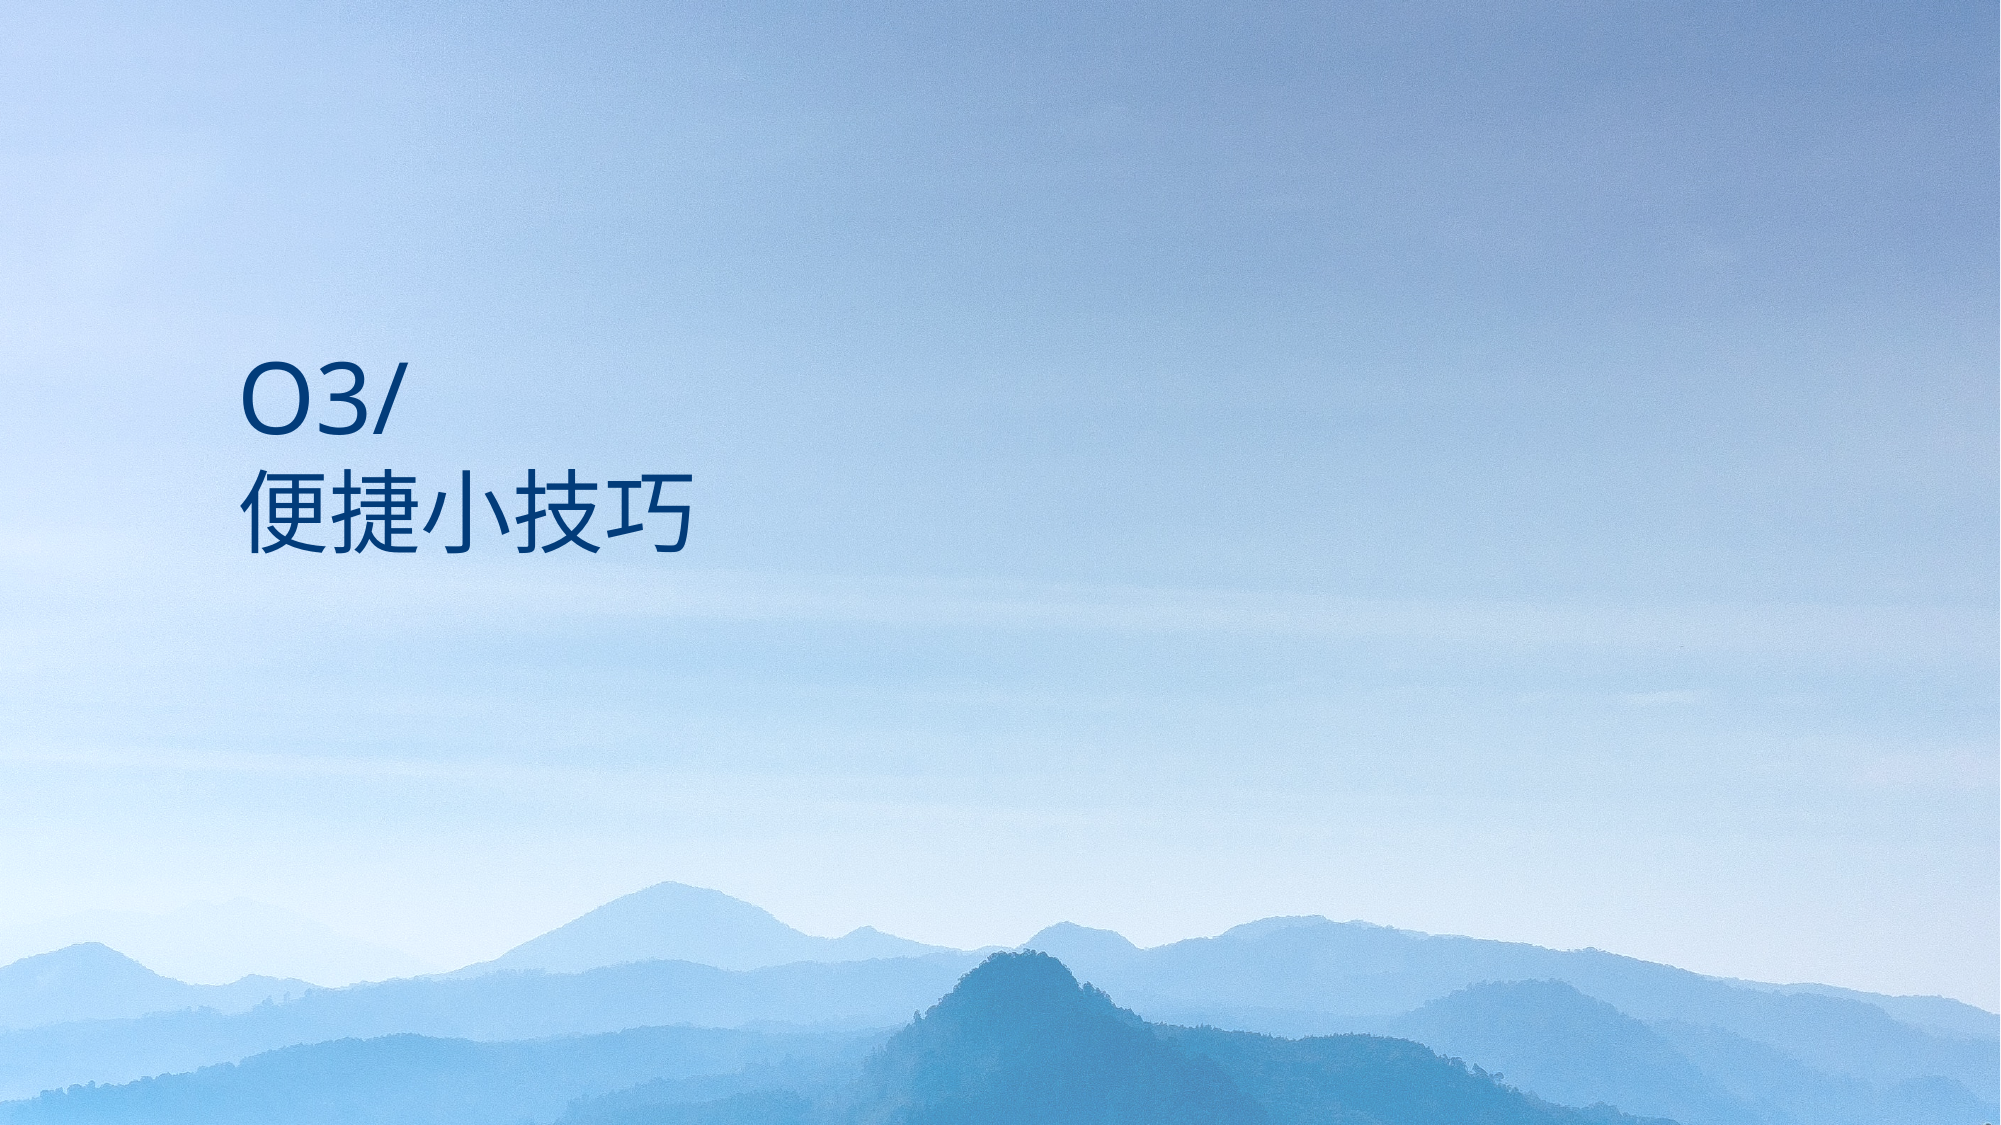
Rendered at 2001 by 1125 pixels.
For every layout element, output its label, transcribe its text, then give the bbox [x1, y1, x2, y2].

text_box O3/ 便捷小技巧 [222, 327, 711, 607]
